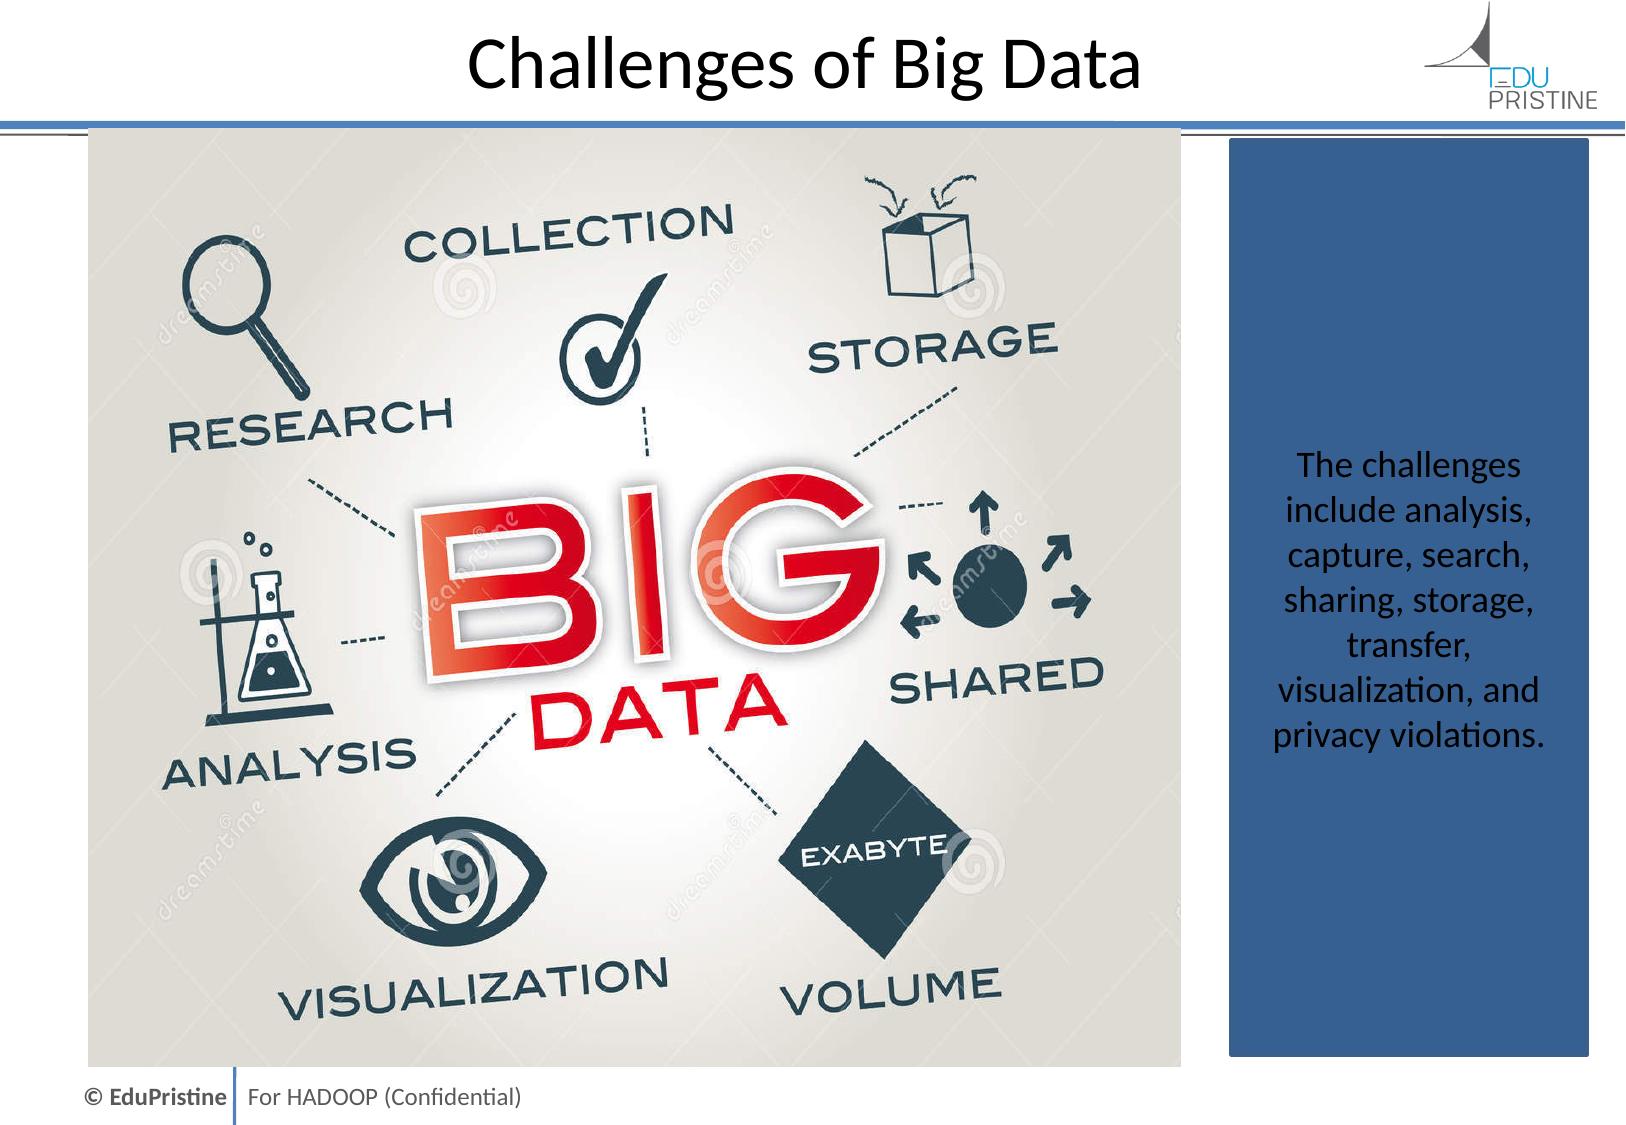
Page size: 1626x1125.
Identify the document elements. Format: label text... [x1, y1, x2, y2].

text_box The challenges include analysis, capture, search, sharing, storage, transfer, visualization, and privacy violations. [1229, 138, 1589, 1057]
text_box Challenges of Big Data [49, 0, 1564, 119]
picture [88, 128, 1181, 1067]
picture [1564, 1, 1597, 109]
